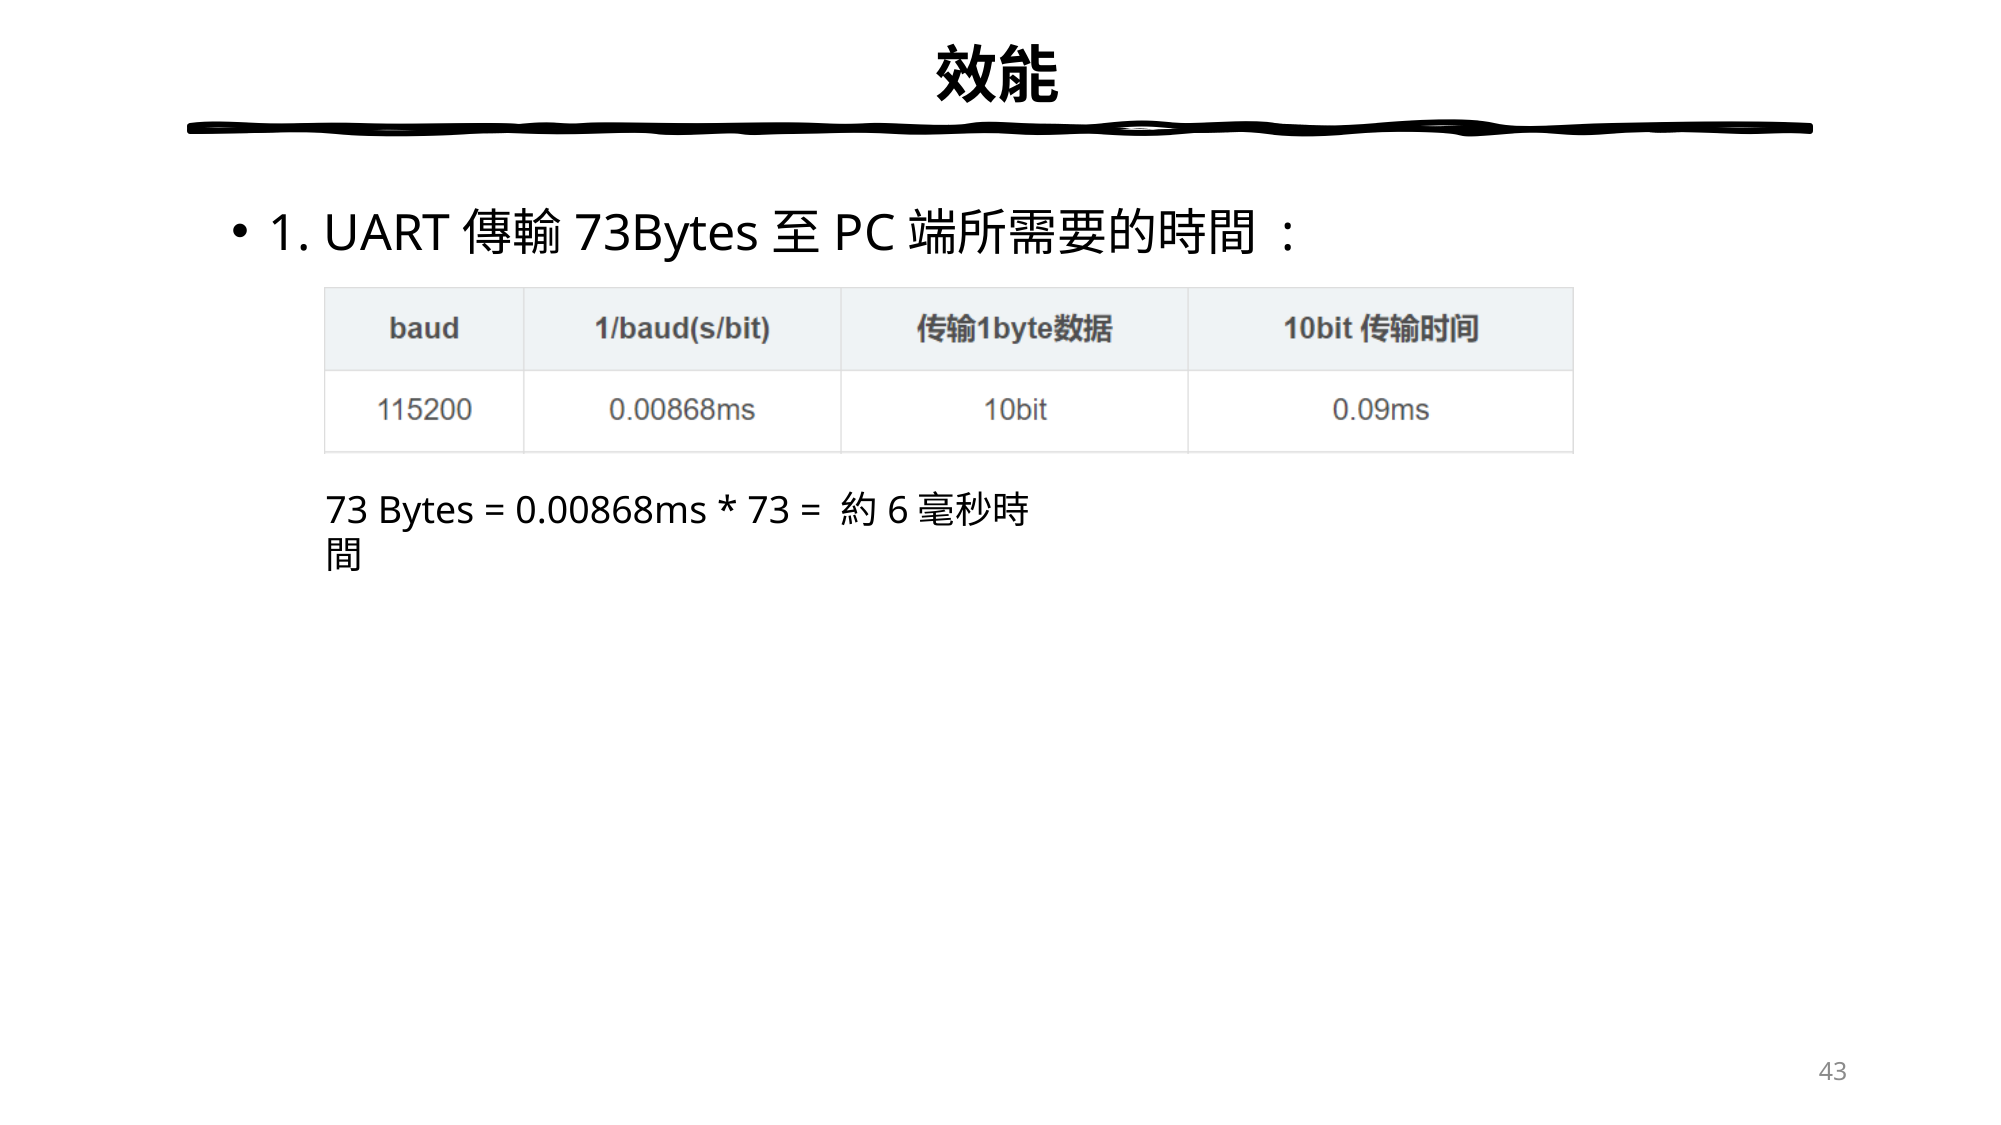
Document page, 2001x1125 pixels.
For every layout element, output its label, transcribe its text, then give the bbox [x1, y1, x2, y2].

text_box 效能 [920, 27, 1080, 105]
slide_number 43 [1412, 1042, 1863, 1103]
picture [179, 105, 1821, 147]
text_box 73 Bytes = 0.00868ms * 73 = 約6毫秒時間 [310, 478, 1059, 584]
picture [324, 287, 1574, 454]
text_box 1. UART傳輸73Bytes至PC端所需要的時間 : [216, 187, 1574, 276]
